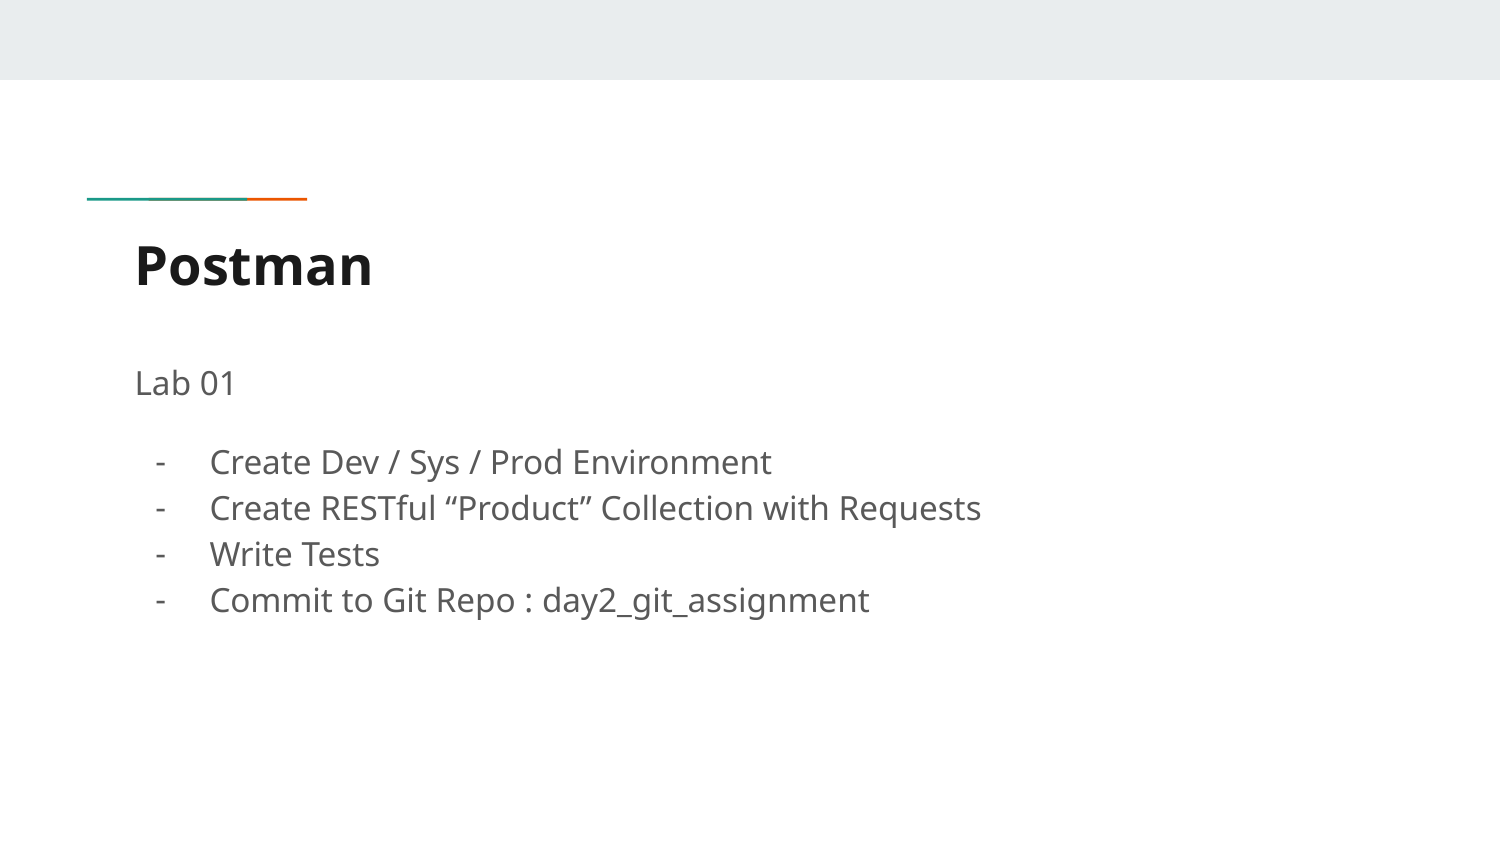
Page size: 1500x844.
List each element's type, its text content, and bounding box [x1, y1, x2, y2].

title Postman [119, 216, 1381, 305]
list Lab 01 Create Dev / Sys / Prod Environment Create RESTful “Product” Collection with Requests Write Tests Commit to Git Repo : day2_git_assignment [119, 341, 1381, 712]
